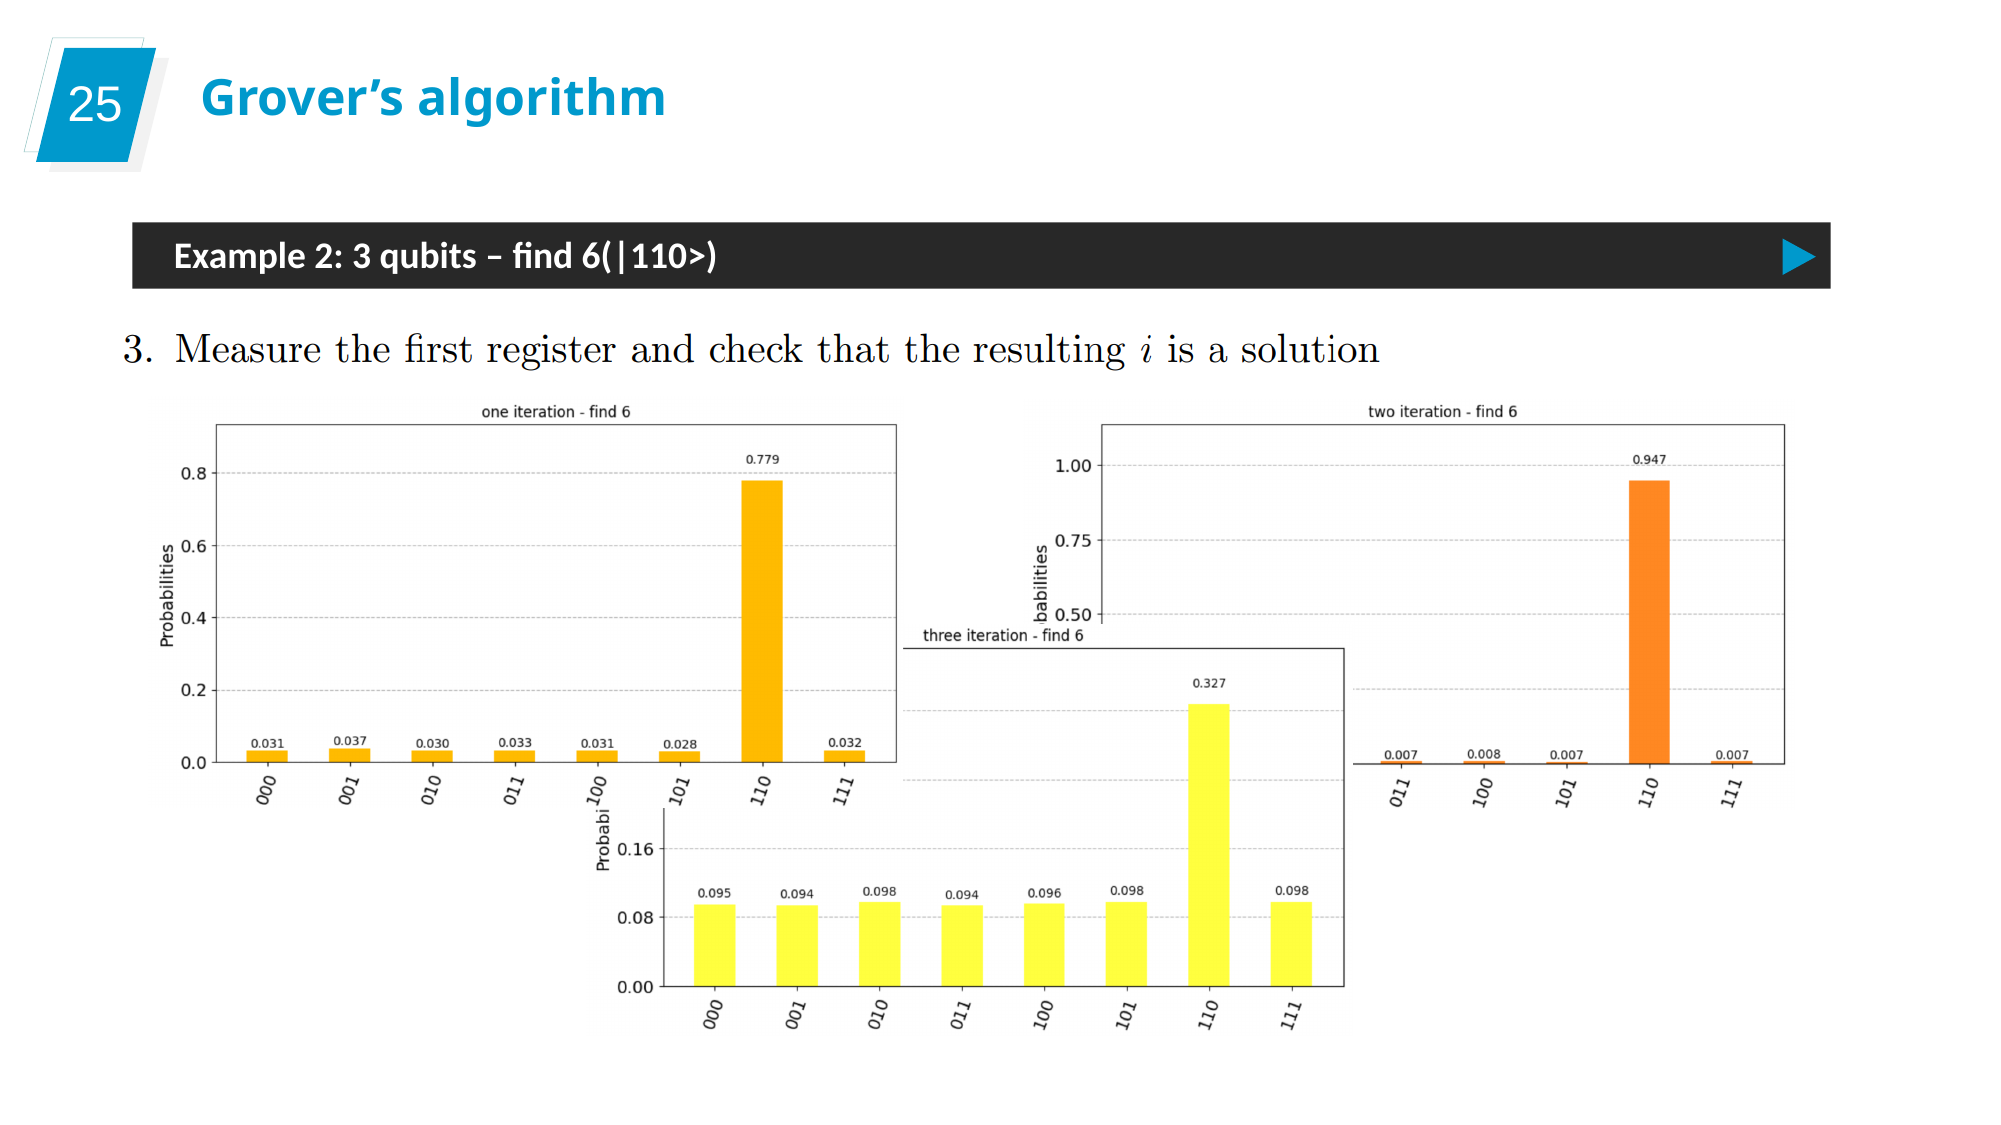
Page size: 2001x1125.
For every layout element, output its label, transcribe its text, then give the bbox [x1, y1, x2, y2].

picture [148, 396, 1795, 1036]
picture [116, 319, 1393, 381]
text_box Grover’s algorithm [185, 58, 752, 133]
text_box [132, 222, 1831, 304]
